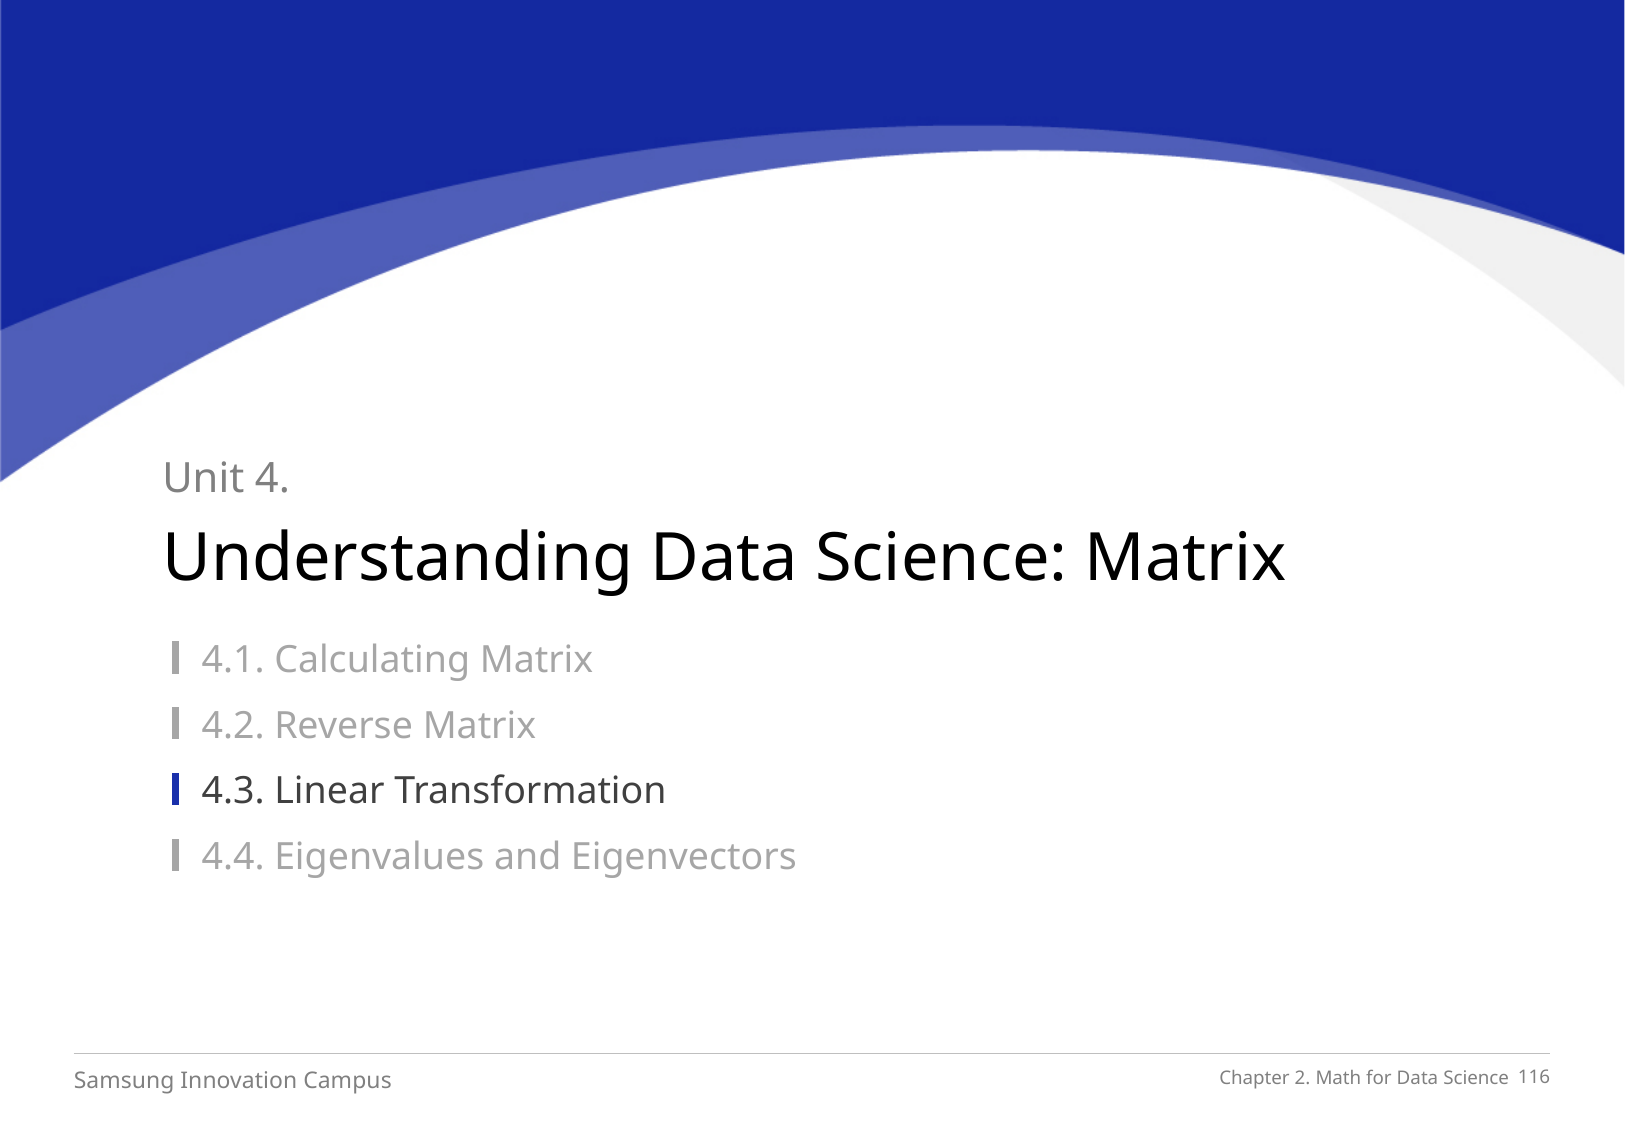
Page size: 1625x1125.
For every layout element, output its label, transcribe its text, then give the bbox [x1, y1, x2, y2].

text_box 4.1. Calculating Matrix 4.2. Reverse Matrix 4.3. Linear Transformation 4.4. Eigenvalues and Eigenvectors [172, 634, 825, 878]
picture [0, 0, 1625, 1125]
text_box Understanding Data Science: Matrix [161, 513, 1625, 595]
text_box Unit 4. [161, 450, 1062, 502]
